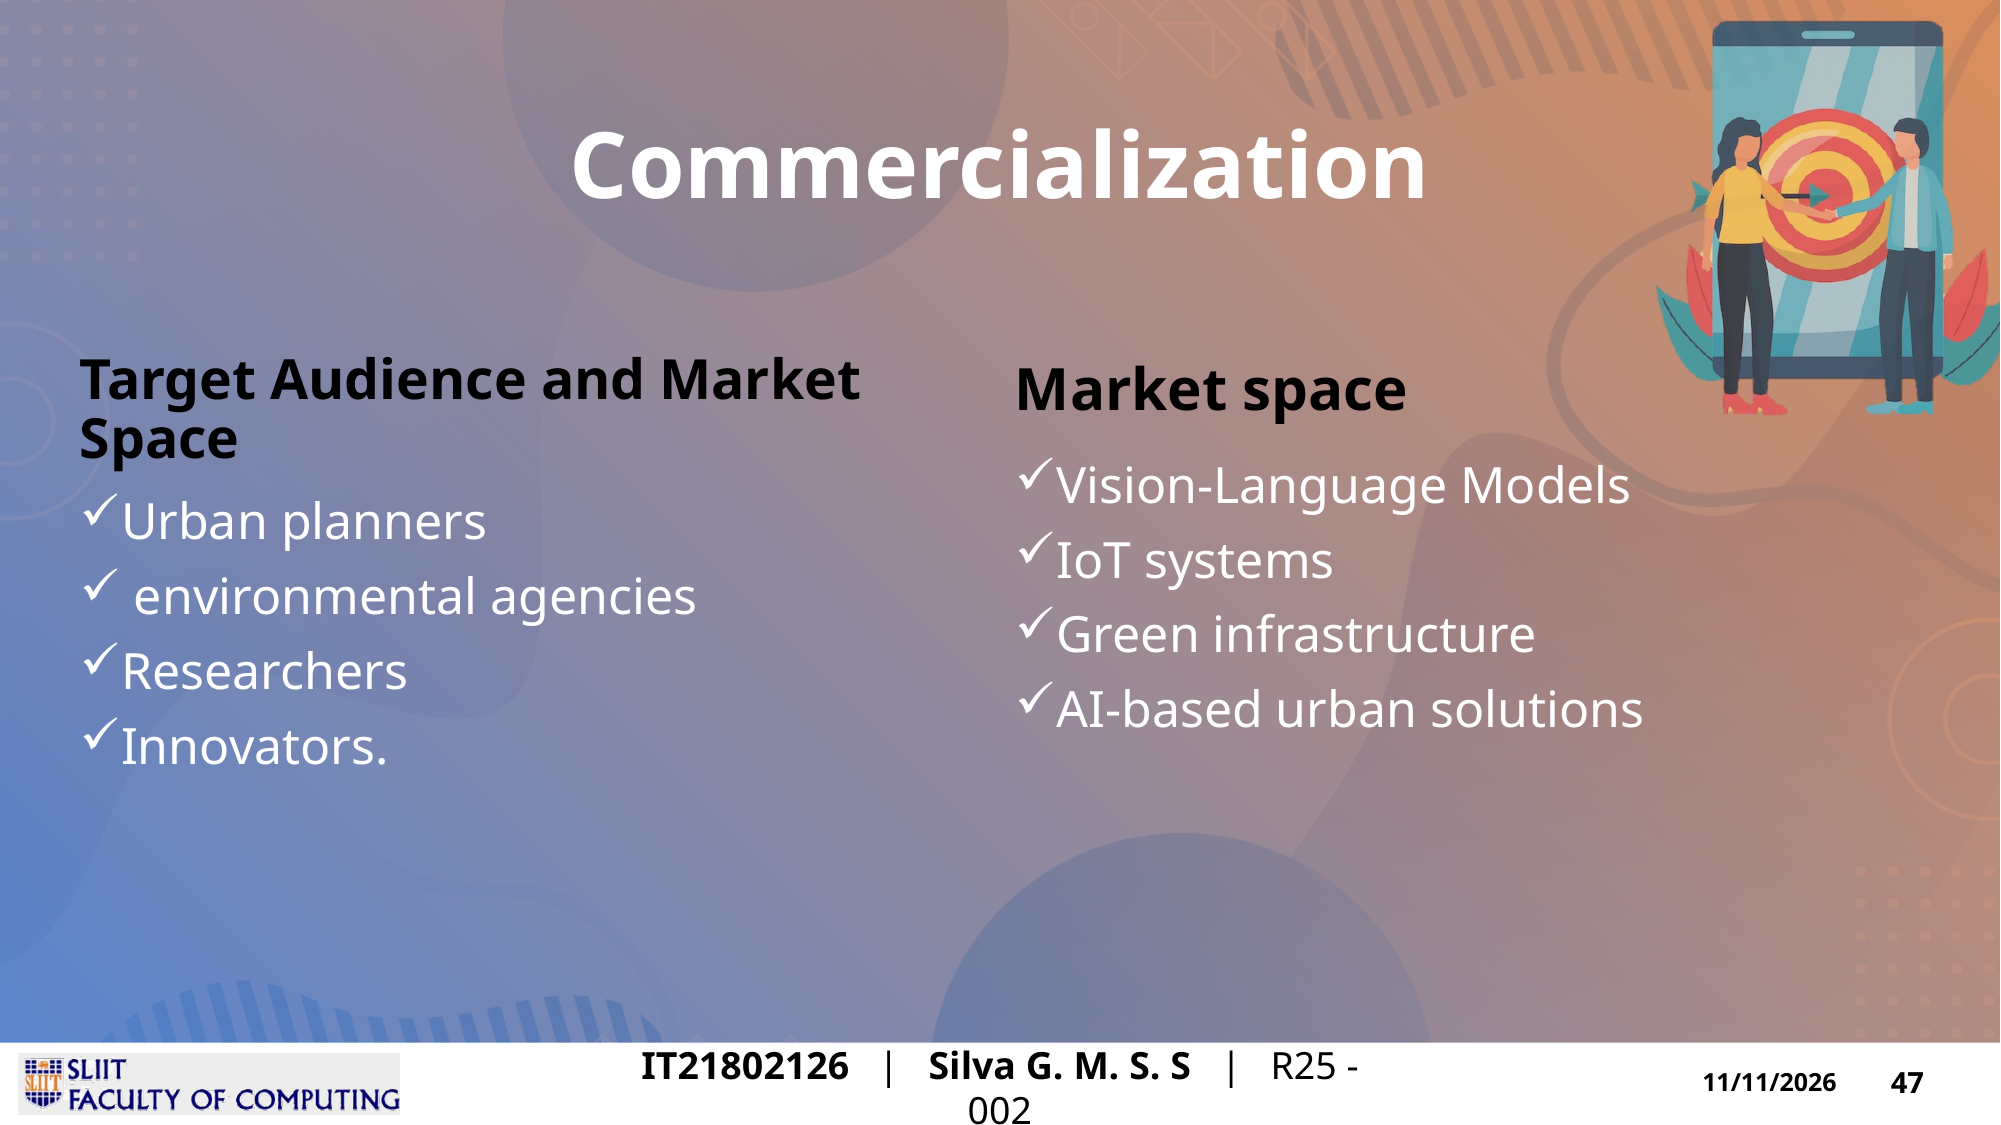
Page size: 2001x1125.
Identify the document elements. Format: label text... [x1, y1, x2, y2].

picture [18, 1052, 400, 1115]
list Market space [999, 295, 1557, 431]
list Vision-Language Models IoT systems Green infrastructure AI-based urban solutions [999, 452, 1851, 1057]
picture [1557, 0, 2000, 479]
list Target Audience and Market Space [64, 343, 911, 479]
list Urban planners environmental agencies Researchers Innovators. [64, 488, 911, 1094]
text_box IT21802126 | Silva G. M. S. S | R25 - 002 [601, 1055, 1399, 1118]
title Commercialization [137, 59, 1557, 278]
